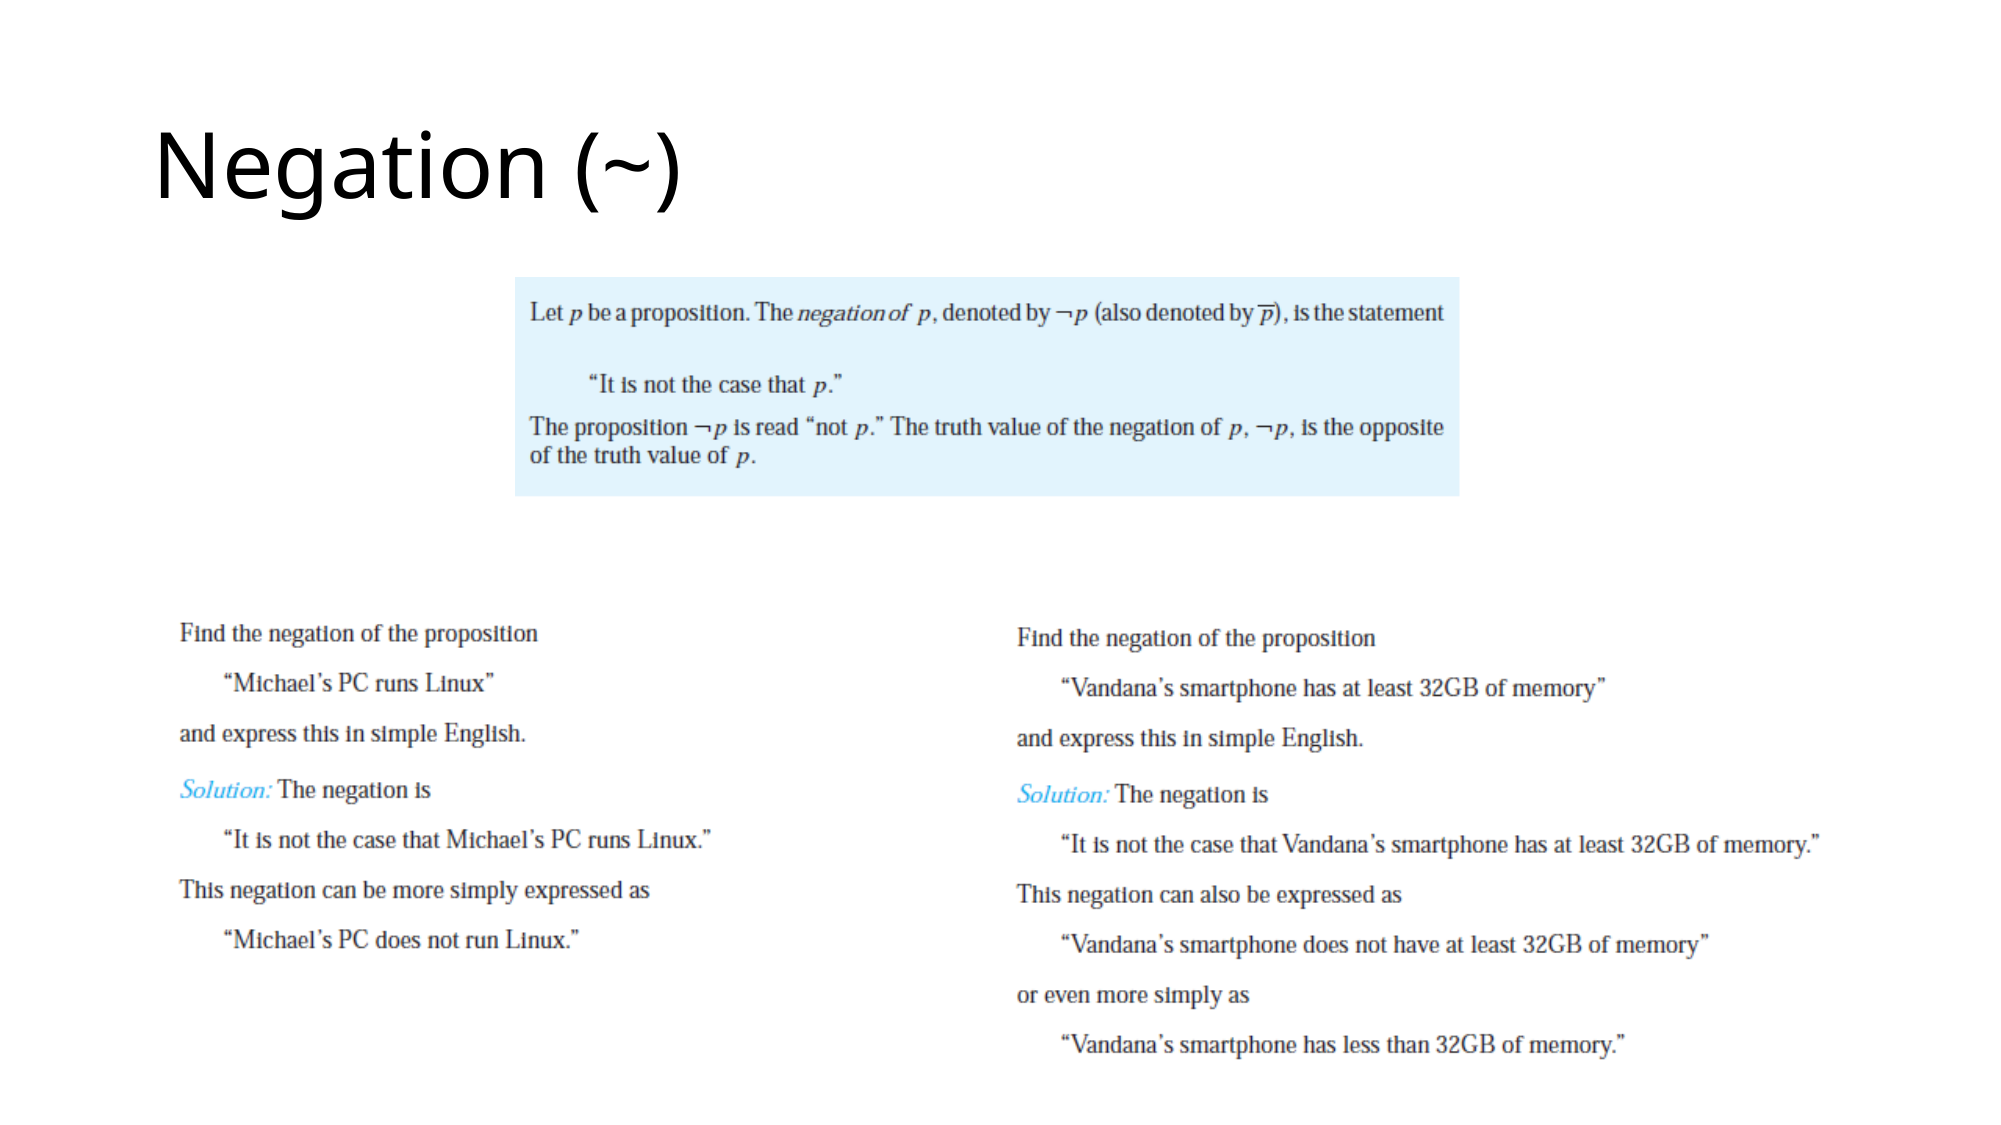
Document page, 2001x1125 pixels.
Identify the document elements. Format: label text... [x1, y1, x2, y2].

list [515, 277, 1466, 498]
picture [168, 612, 1932, 1086]
title Negation (~) [137, 59, 1863, 278]
